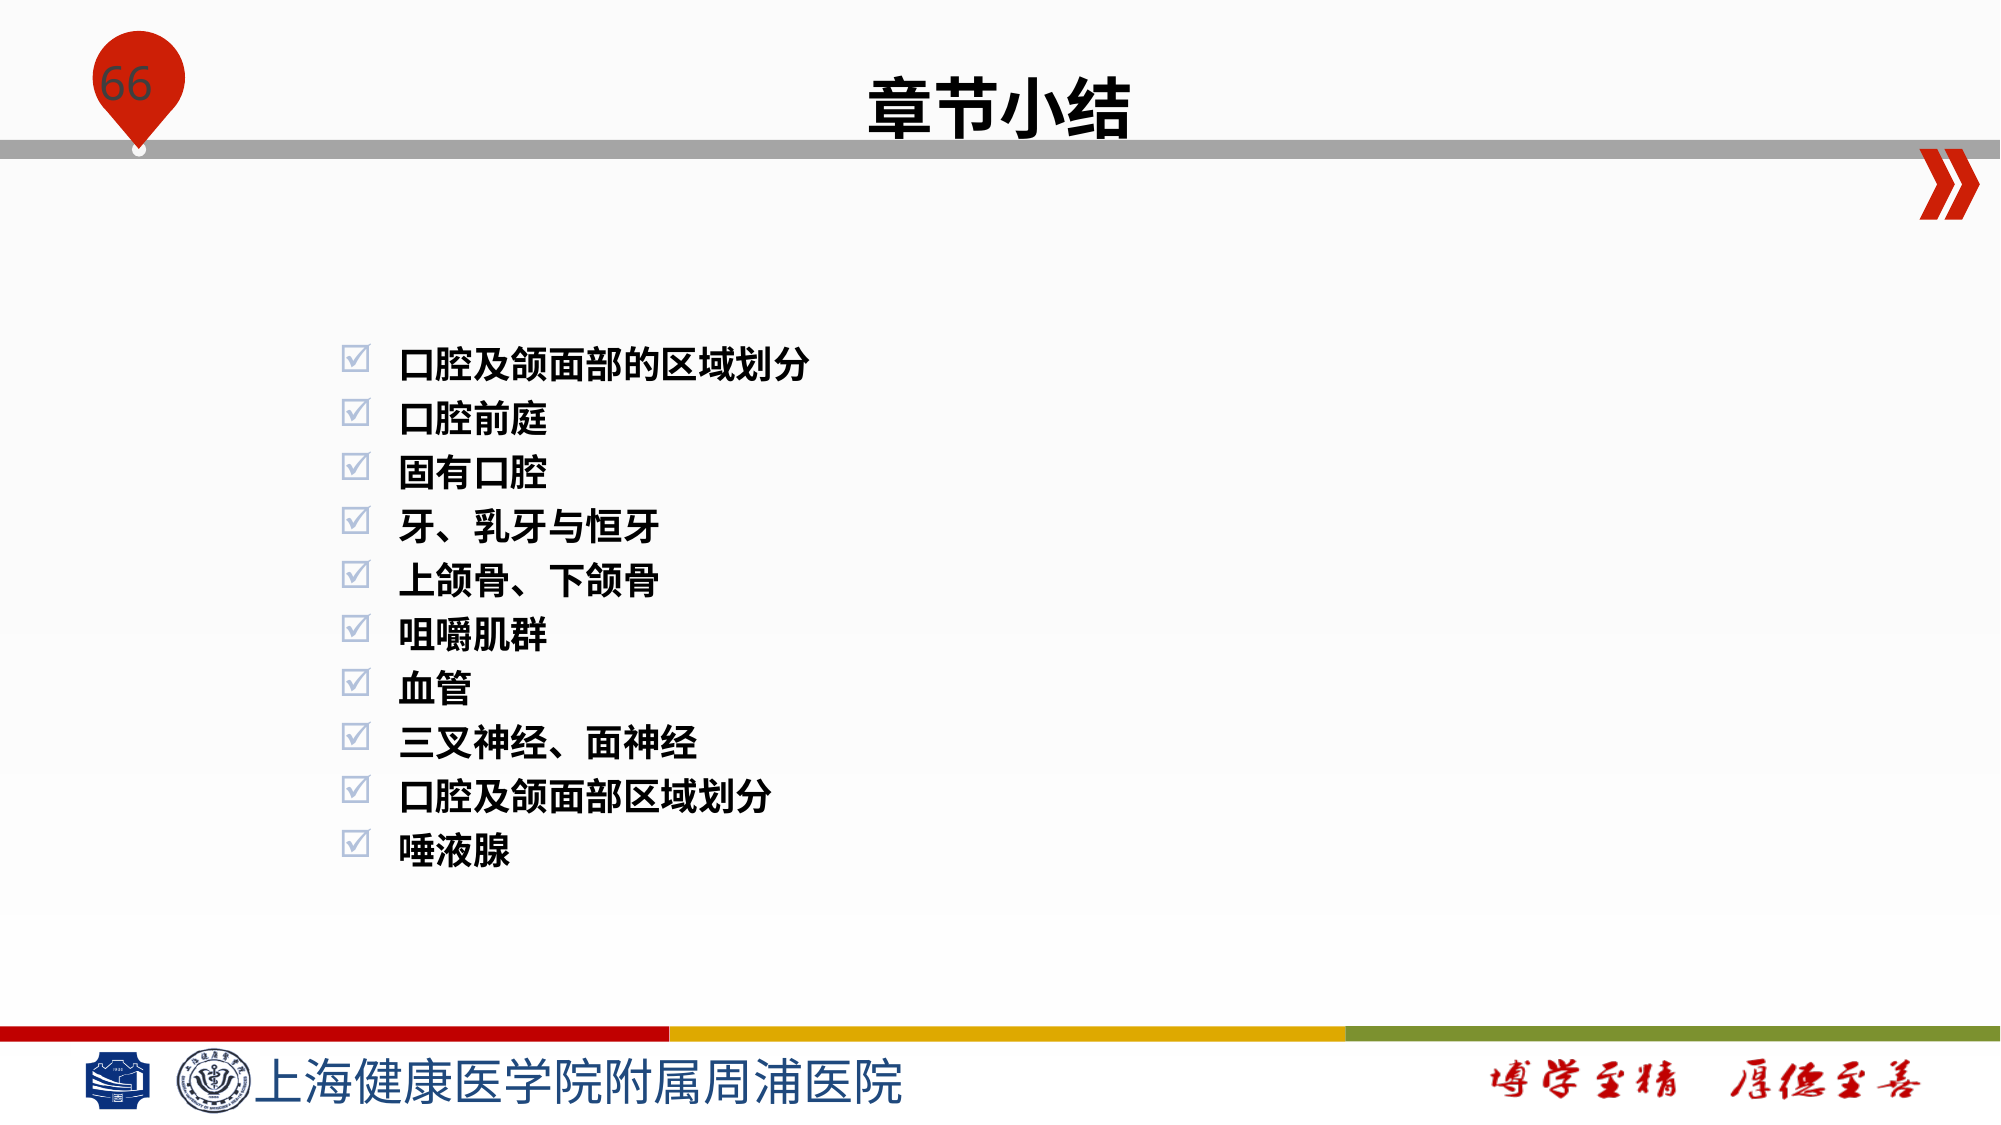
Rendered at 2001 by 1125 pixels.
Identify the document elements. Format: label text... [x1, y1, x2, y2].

title 章节小结 [137, 59, 1863, 278]
text_box 口腔及颌面部的区域划分 口腔前庭 固有口腔 牙、乳牙与恒牙 上颌骨、下颌骨 咀嚼肌群 血管 三叉神经、面神经 口腔及颌面部区域划分 唾液腺 [327, 326, 1692, 945]
picture [70, 1042, 260, 1121]
picture [1458, 1043, 1955, 1124]
